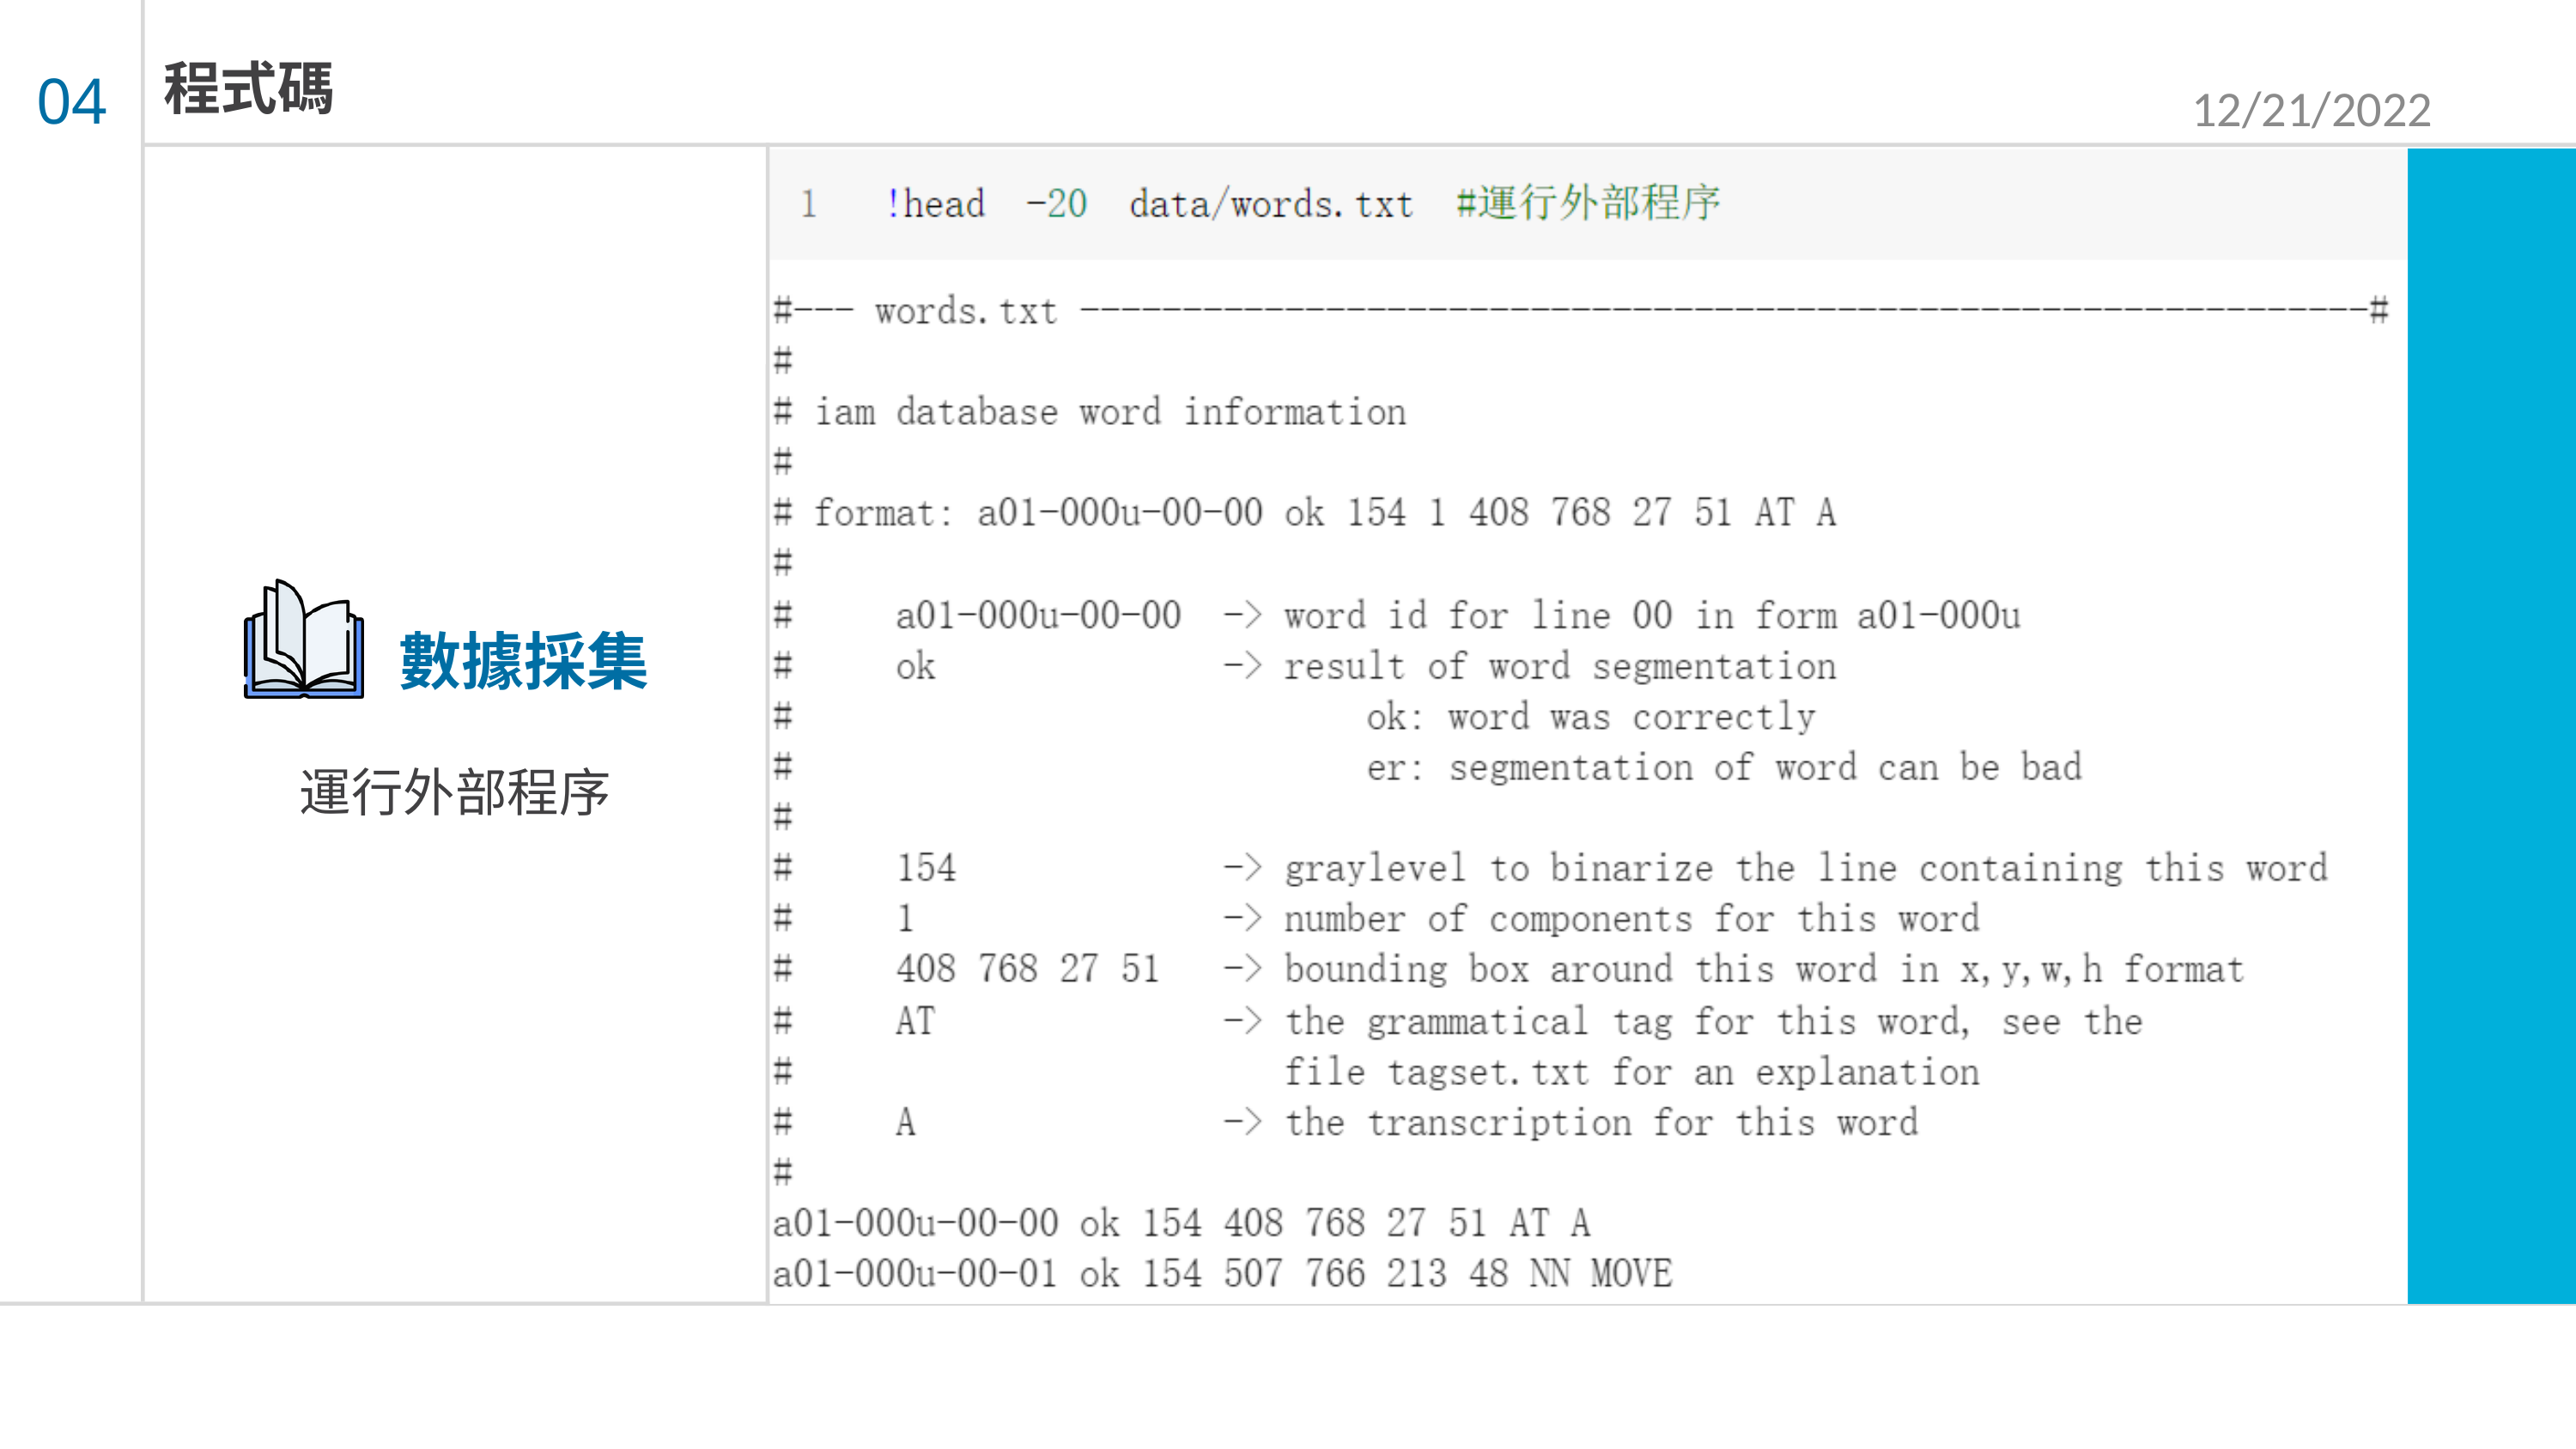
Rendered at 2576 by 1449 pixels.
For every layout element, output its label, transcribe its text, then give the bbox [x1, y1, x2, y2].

text_box 04 [36, 10, 206, 136]
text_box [2407, 149, 2576, 1304]
picture [769, 149, 2408, 1304]
text_box 數據採集 [398, 627, 698, 697]
picture [244, 579, 364, 699]
text_box 程式碼 [206, 58, 446, 121]
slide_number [2178, 80, 2480, 132]
text_box 運行外部程序 [212, 749, 698, 822]
